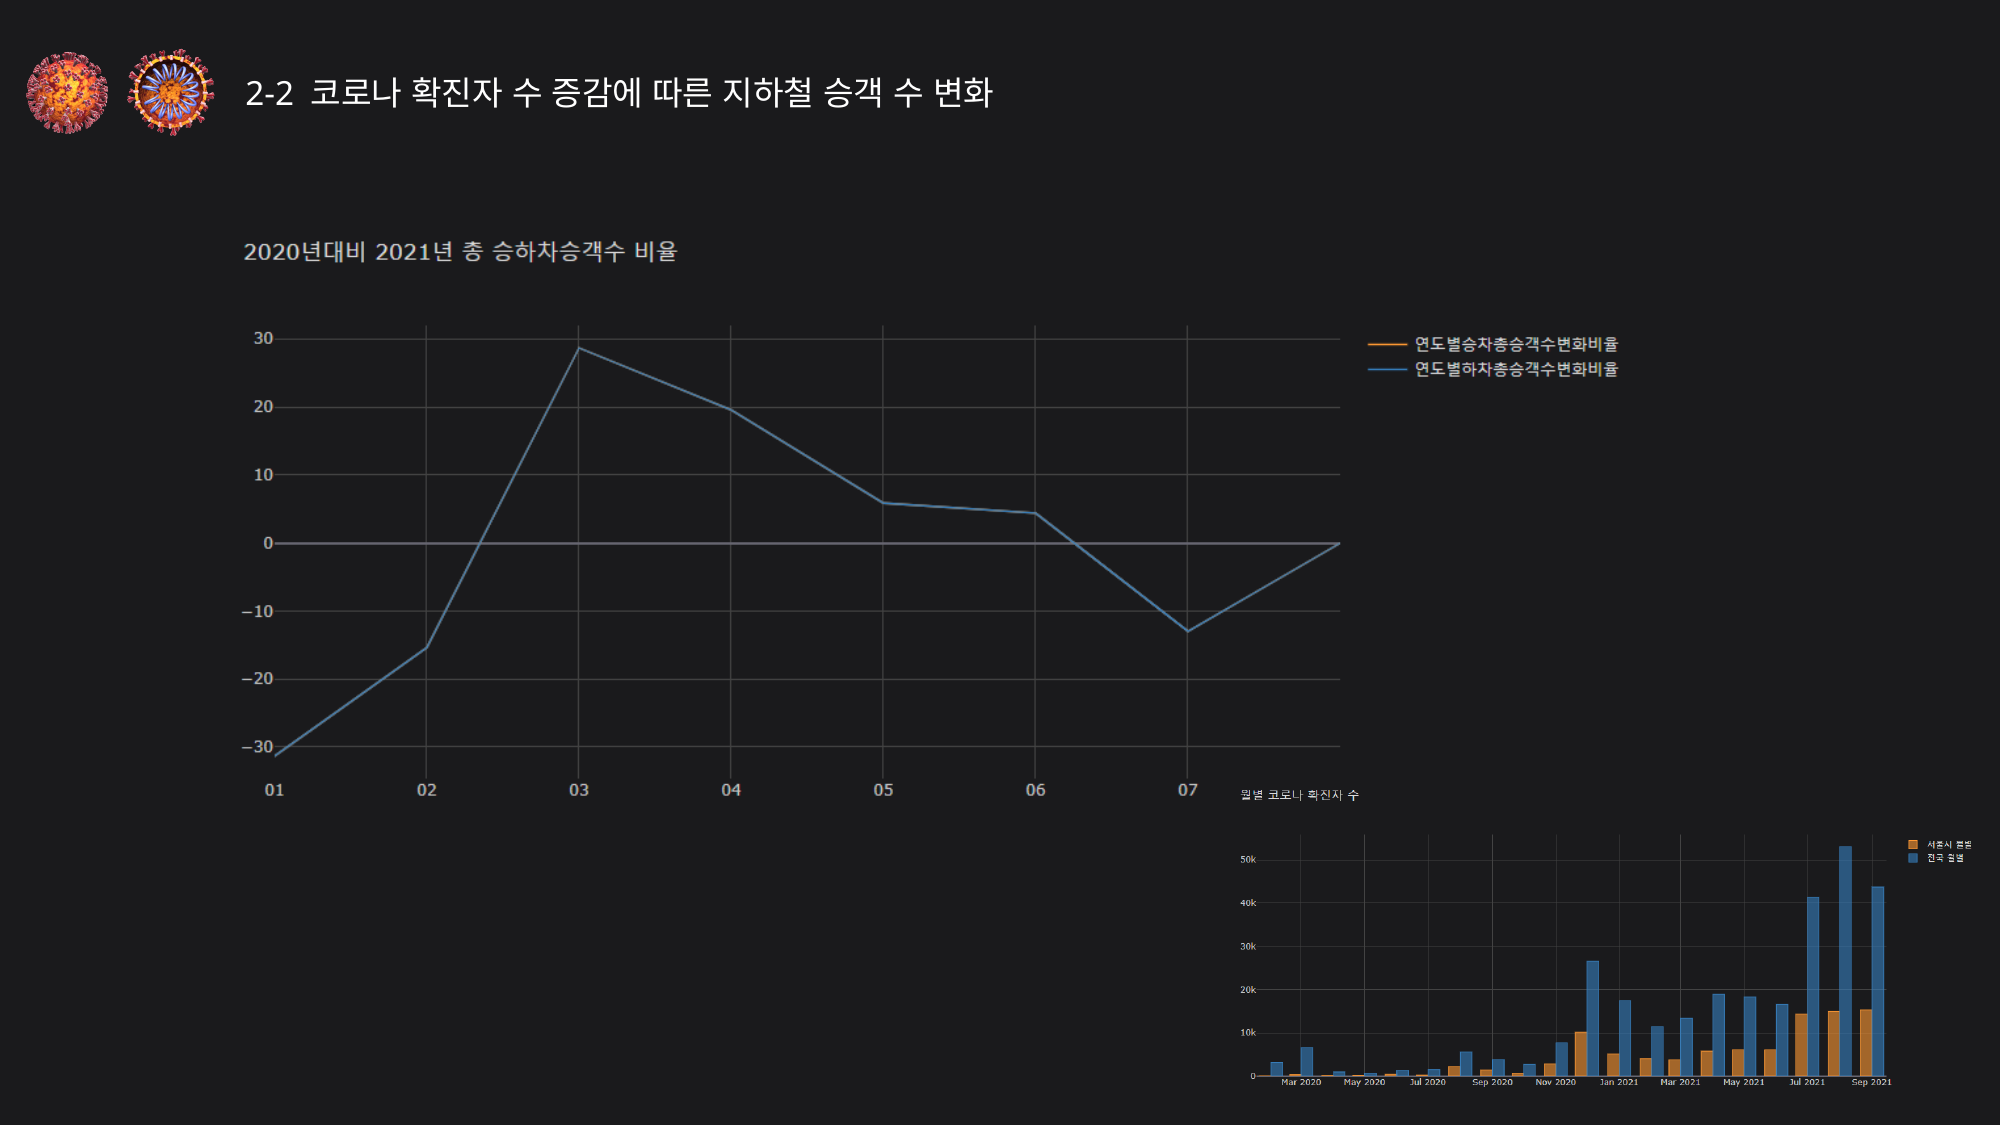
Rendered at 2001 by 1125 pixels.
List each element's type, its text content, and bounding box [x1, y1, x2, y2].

text_box 2-2 코로나 확진자 수 증감에 따른 지하철 승객 수 변화 [230, 64, 1010, 120]
picture [19, 40, 222, 145]
picture [221, 231, 1977, 1099]
